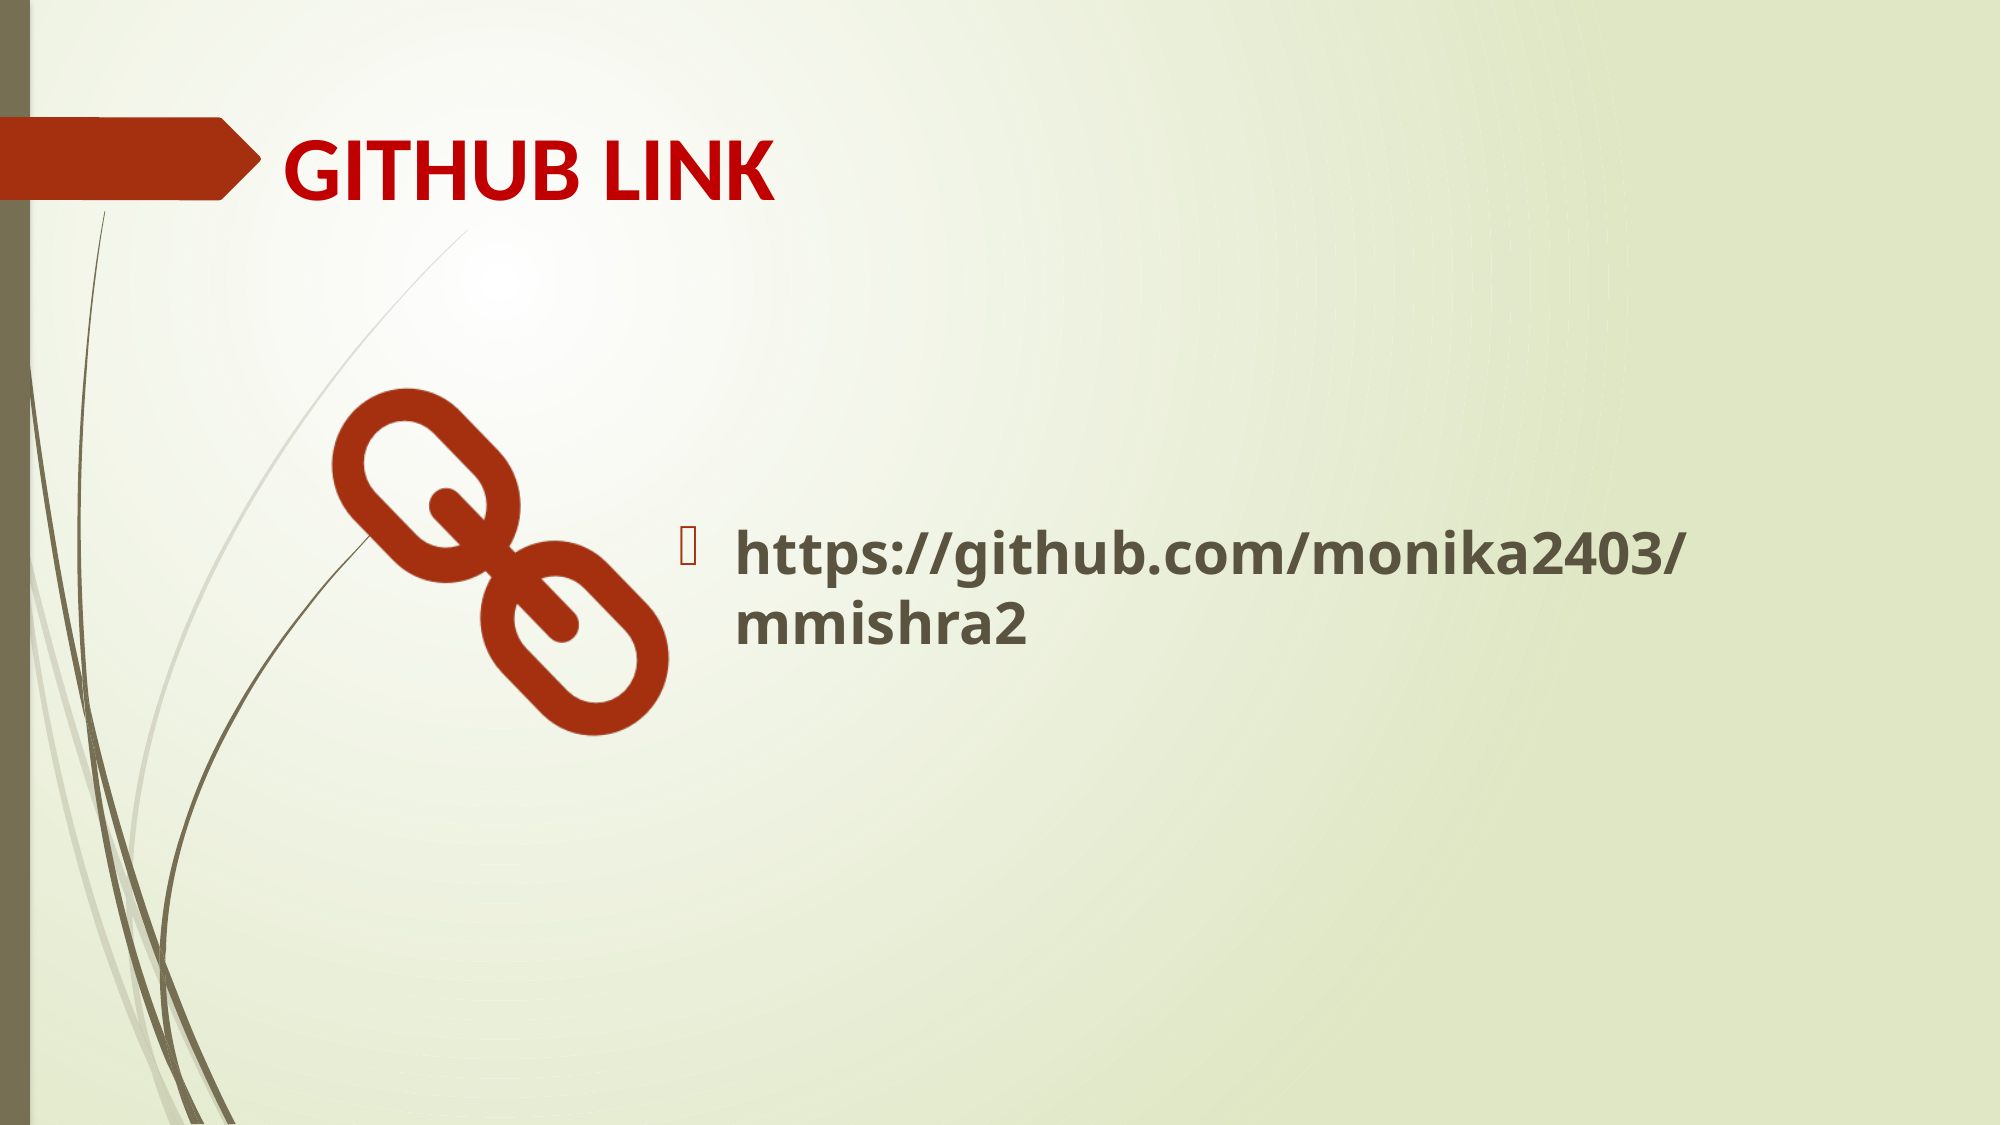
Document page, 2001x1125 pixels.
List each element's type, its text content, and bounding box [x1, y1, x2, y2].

picture [268, 323, 733, 802]
list https://github.com/monika2403/mmishra2 [663, 311, 1970, 752]
title GITHUB LINK [269, 101, 1731, 312]
